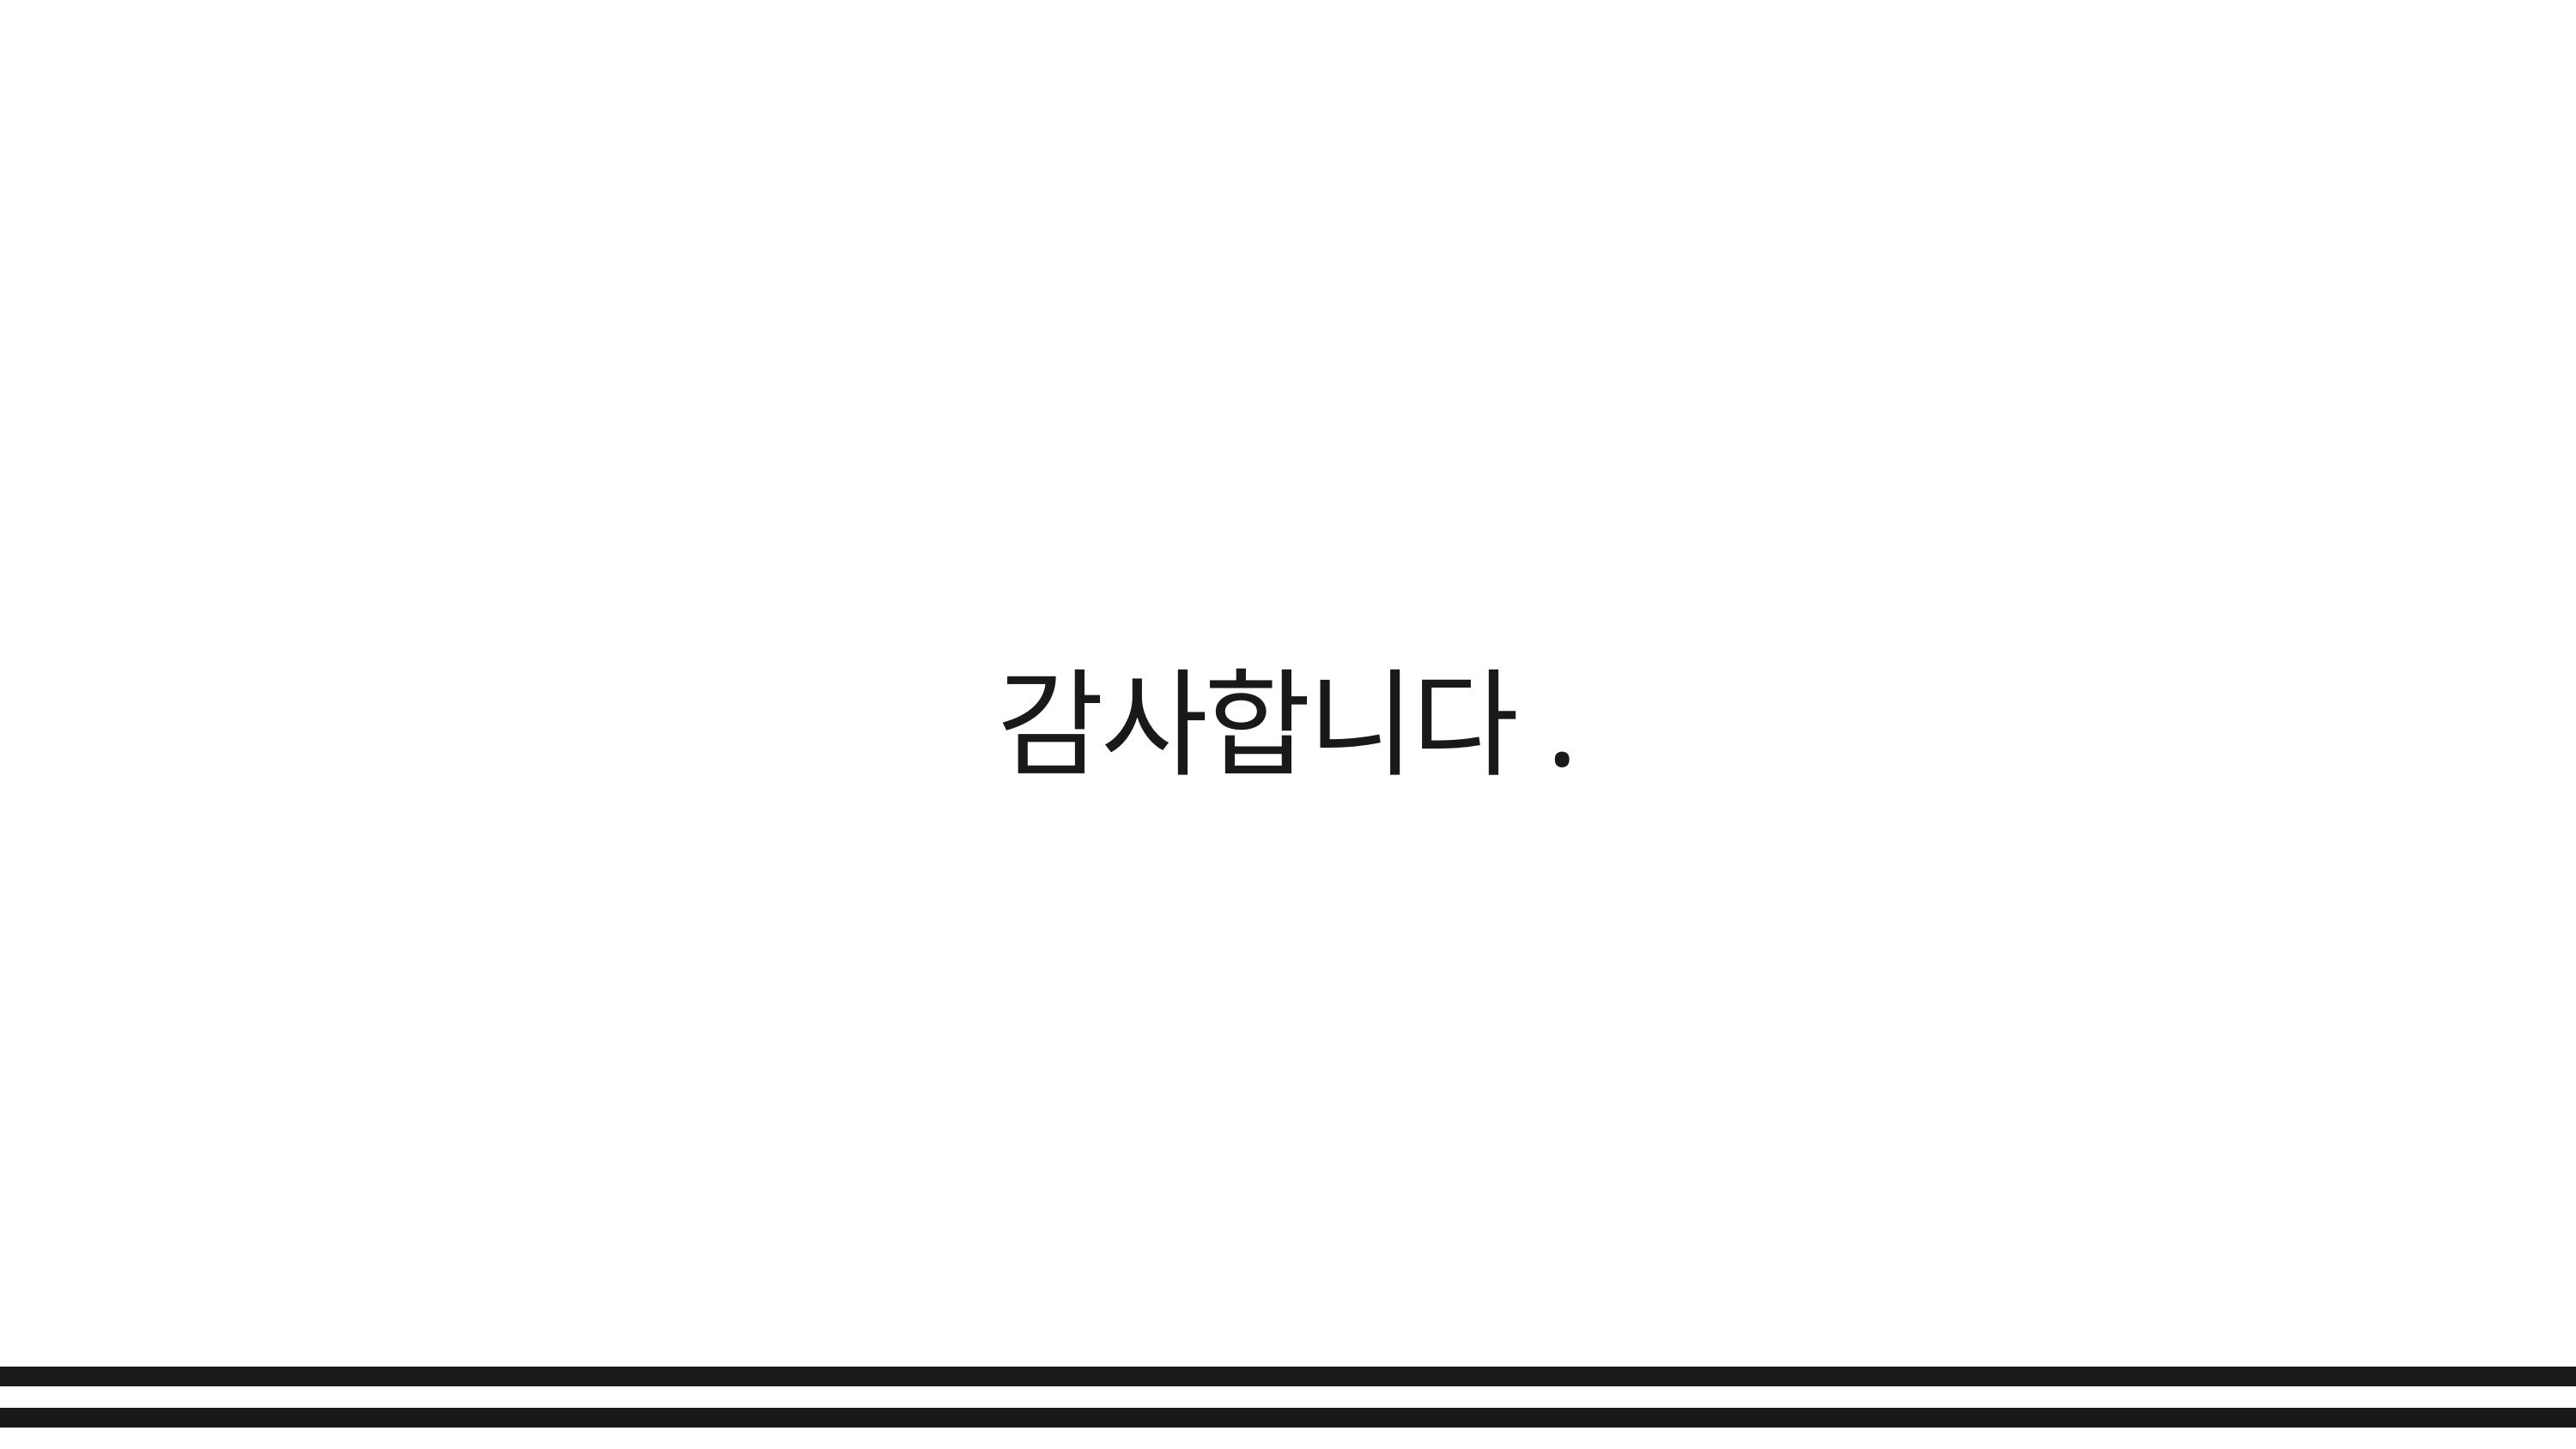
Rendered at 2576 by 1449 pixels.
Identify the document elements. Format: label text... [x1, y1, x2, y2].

text_box 감사합니다. [804, 655, 1772, 790]
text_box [0, 1367, 2576, 1385]
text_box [0, 1409, 2576, 1427]
